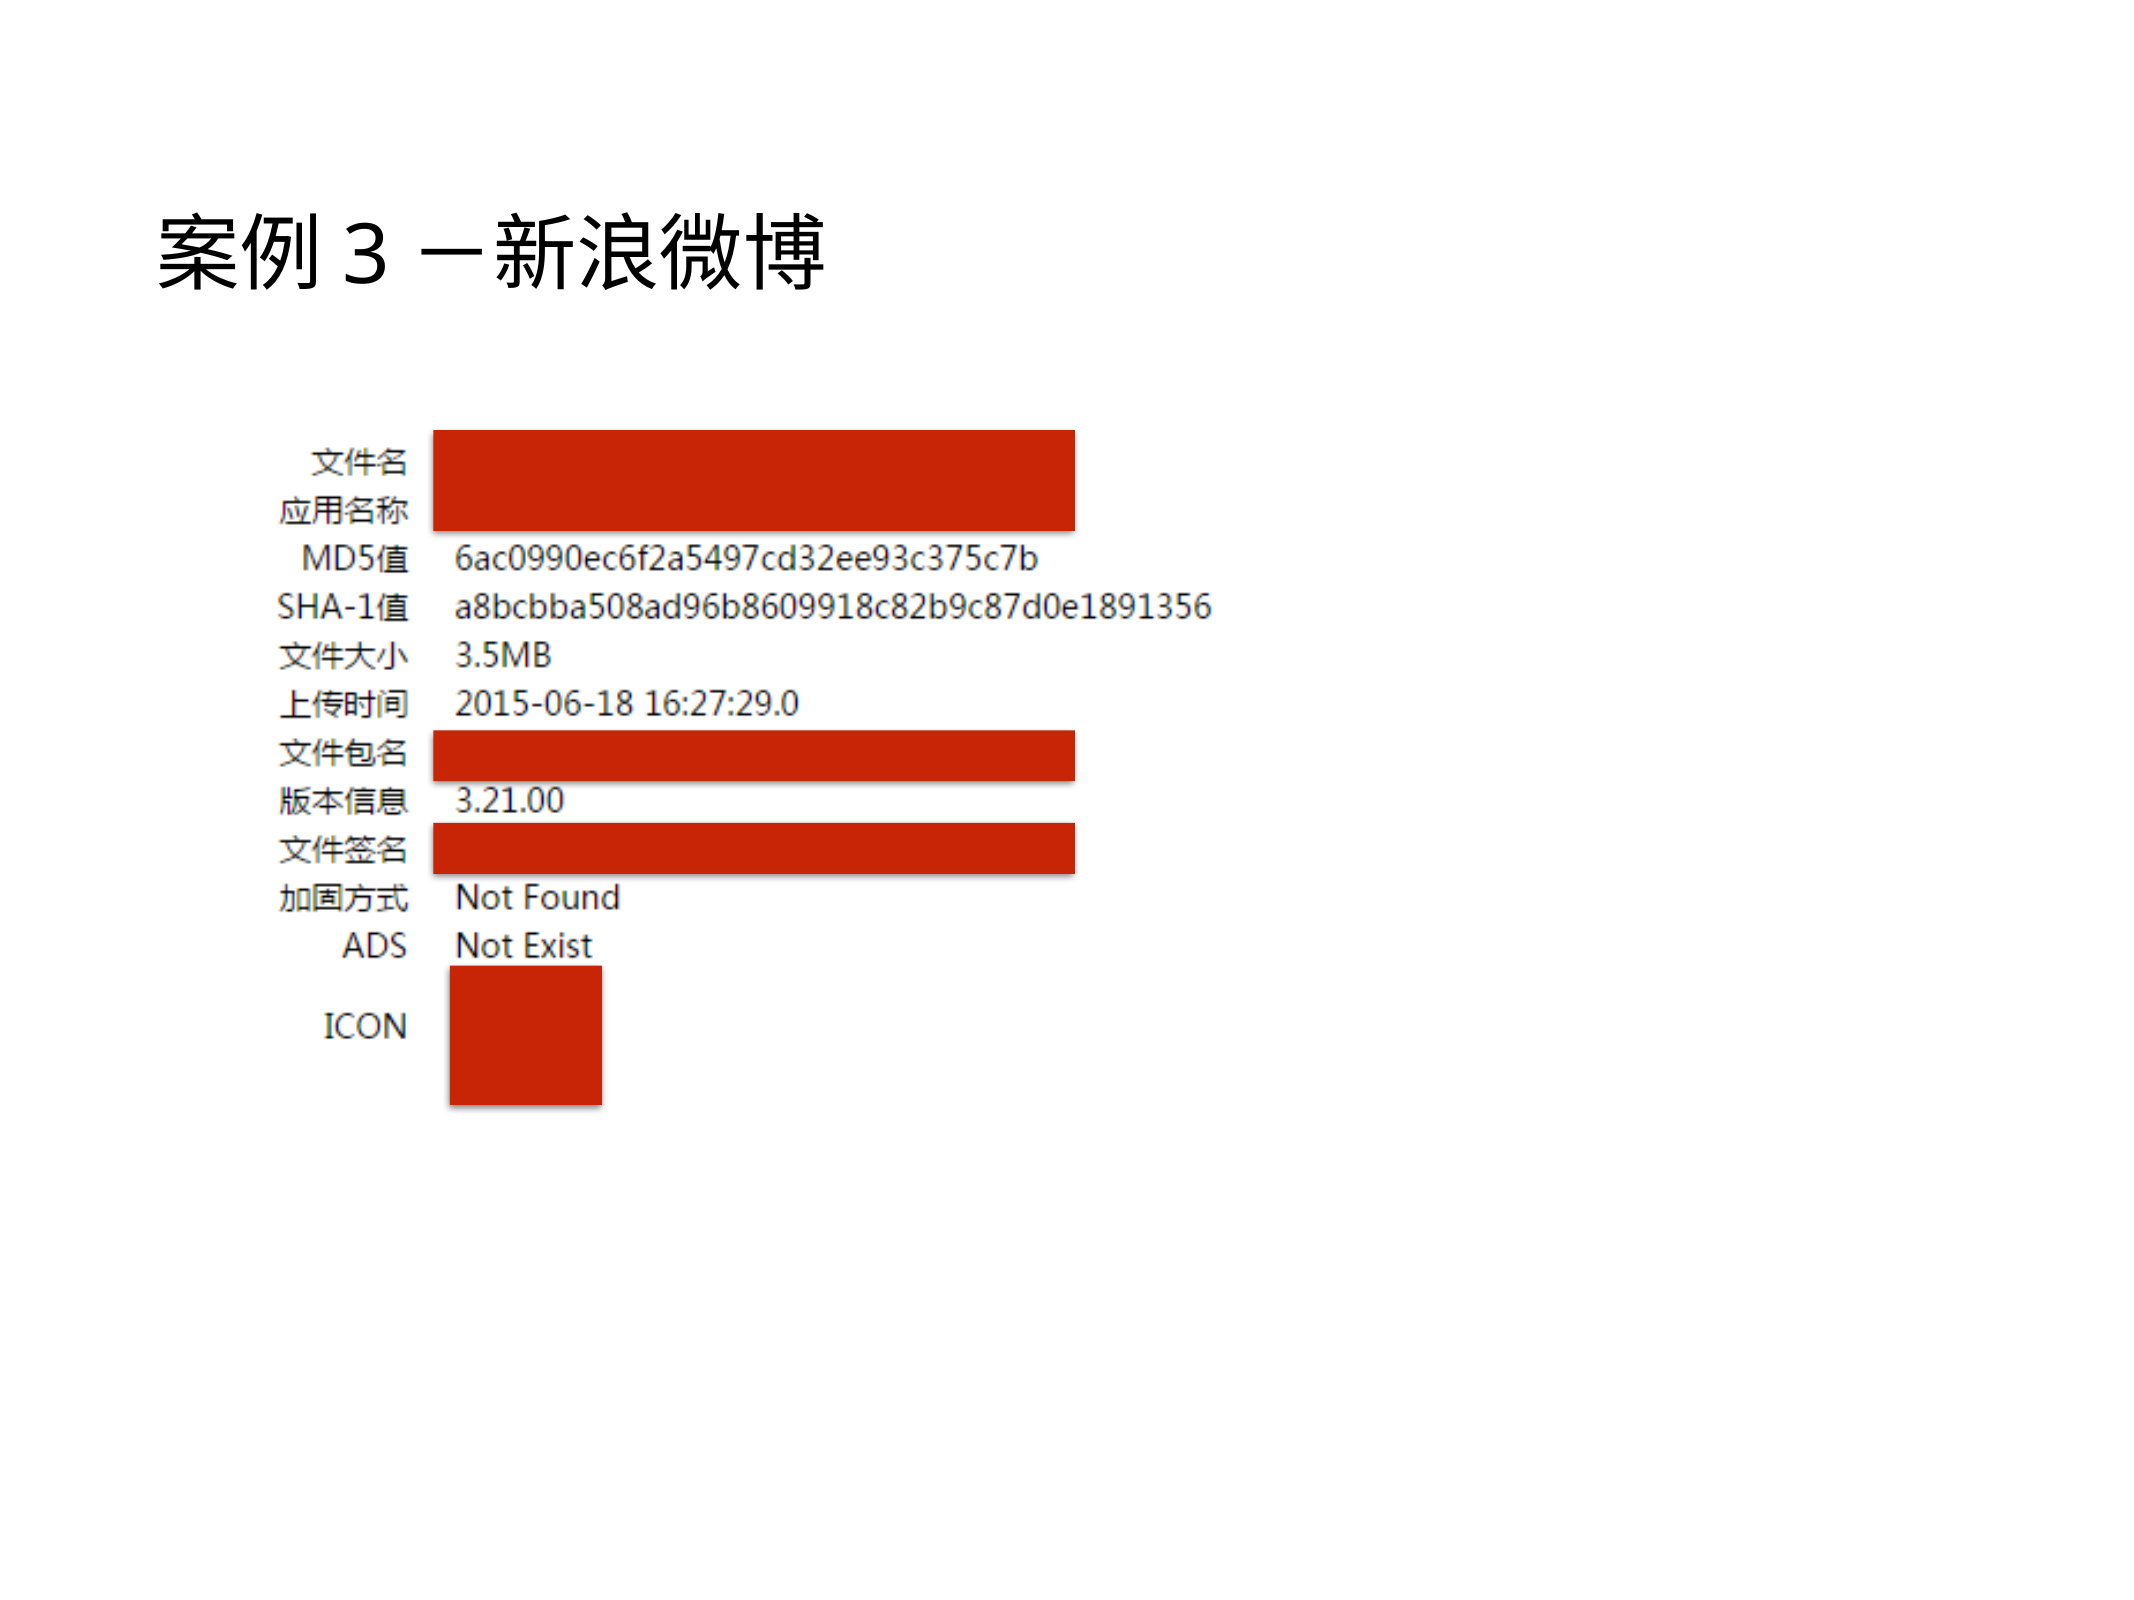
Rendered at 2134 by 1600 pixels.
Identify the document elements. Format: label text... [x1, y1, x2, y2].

title 案例3－新浪微博 [155, 72, 1978, 428]
picture [159, 437, 1320, 1197]
text_box [433, 430, 1075, 435]
